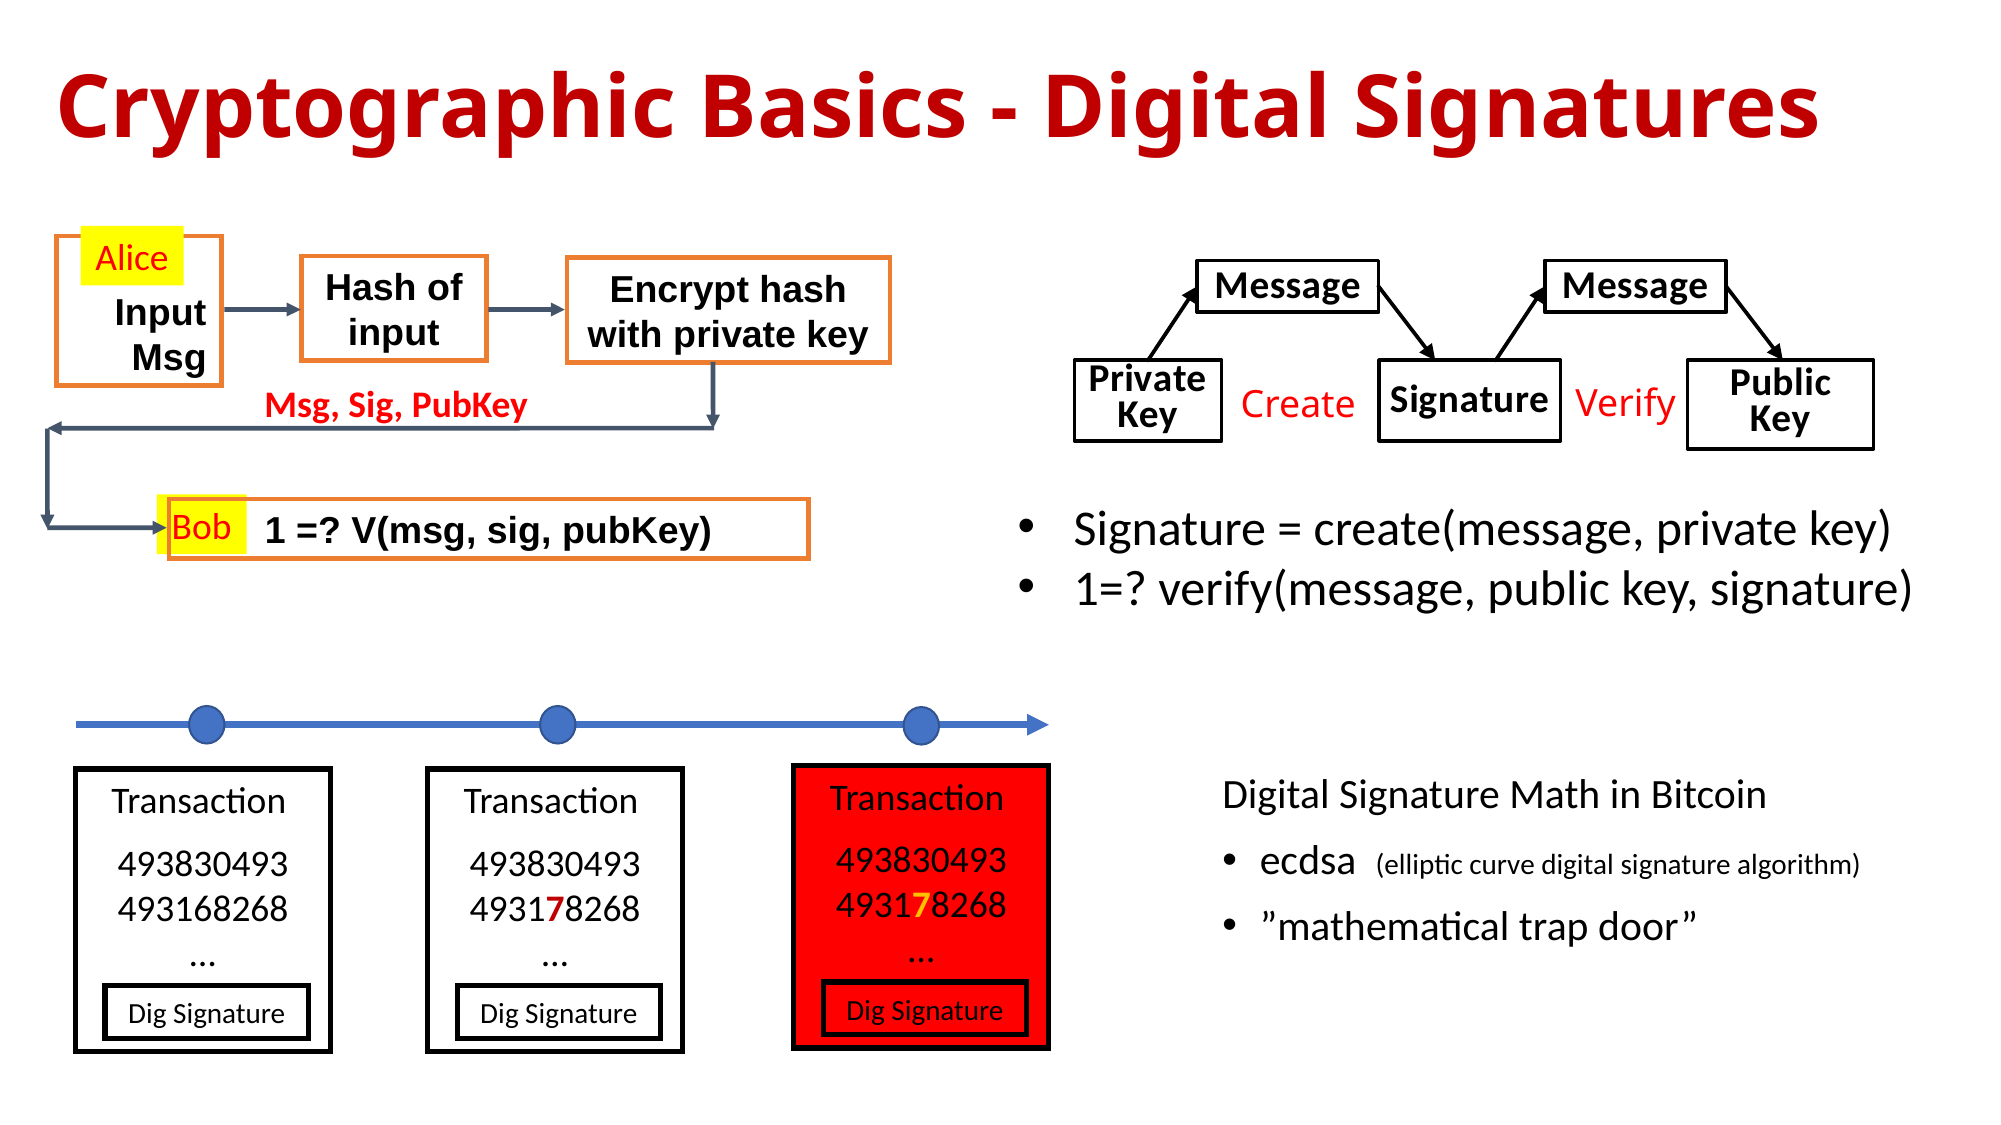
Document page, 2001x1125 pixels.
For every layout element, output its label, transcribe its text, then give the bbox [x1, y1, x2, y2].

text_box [1066, 248, 1876, 463]
title Cryptographic Basics - Digital Signatures [40, 55, 1979, 165]
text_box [47, 225, 890, 560]
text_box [75, 768, 331, 1052]
list Digital Signature Math in Bitcoin ecdsa (elliptic curve digital signature algorithm) ”mathematical trap door” [1207, 765, 1892, 965]
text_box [427, 768, 683, 1052]
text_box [793, 765, 1049, 1048]
text_box Signature = create(message, private key) 1=? verify(message, public key, signature) [1002, 488, 1964, 623]
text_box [75, 705, 1049, 745]
